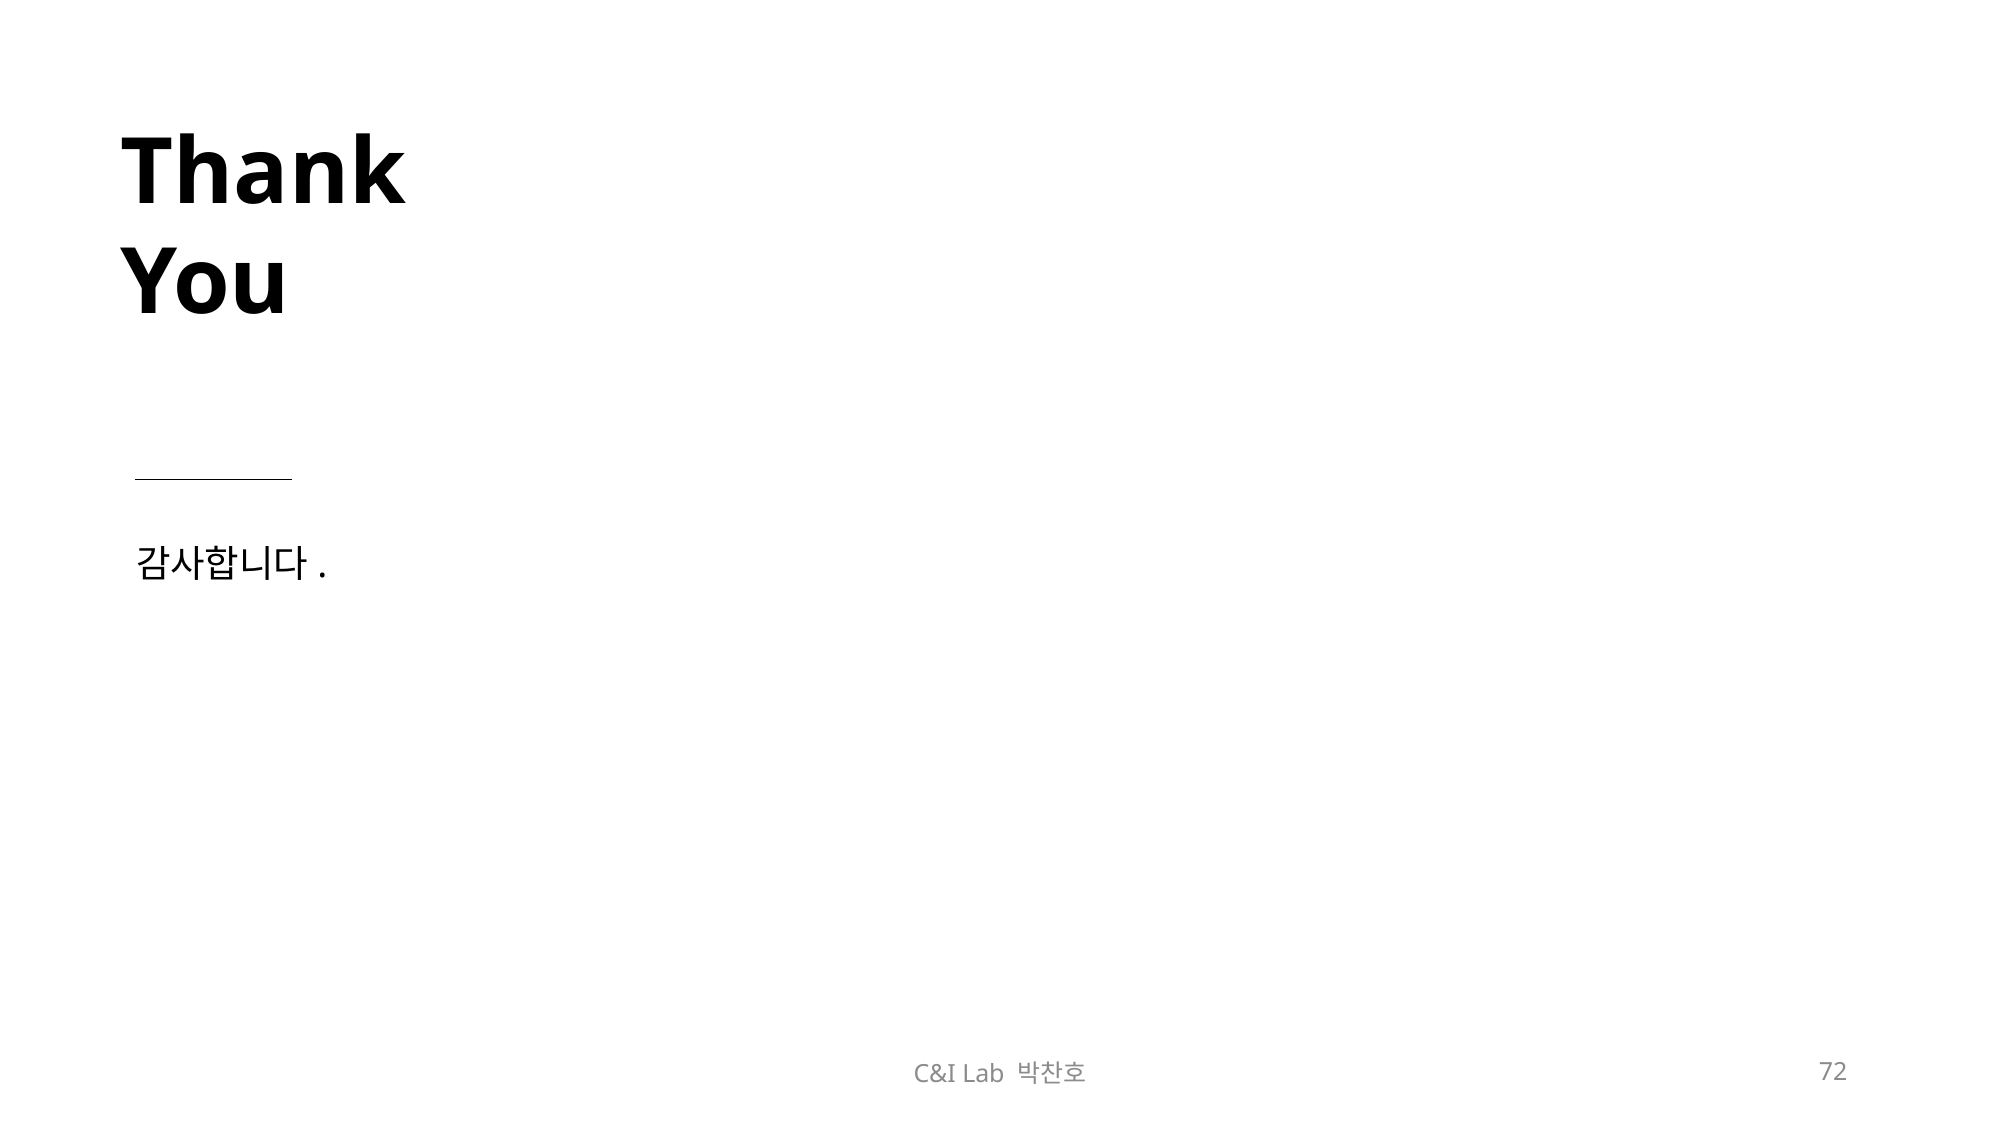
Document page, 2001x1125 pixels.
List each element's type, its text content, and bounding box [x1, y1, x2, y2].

text_box 감사합니다. [121, 532, 343, 592]
text_box Thank You [105, 104, 422, 339]
footer C&I Lab 박찬호 [662, 1042, 1338, 1103]
slide_number 72 [1412, 1042, 1863, 1103]
